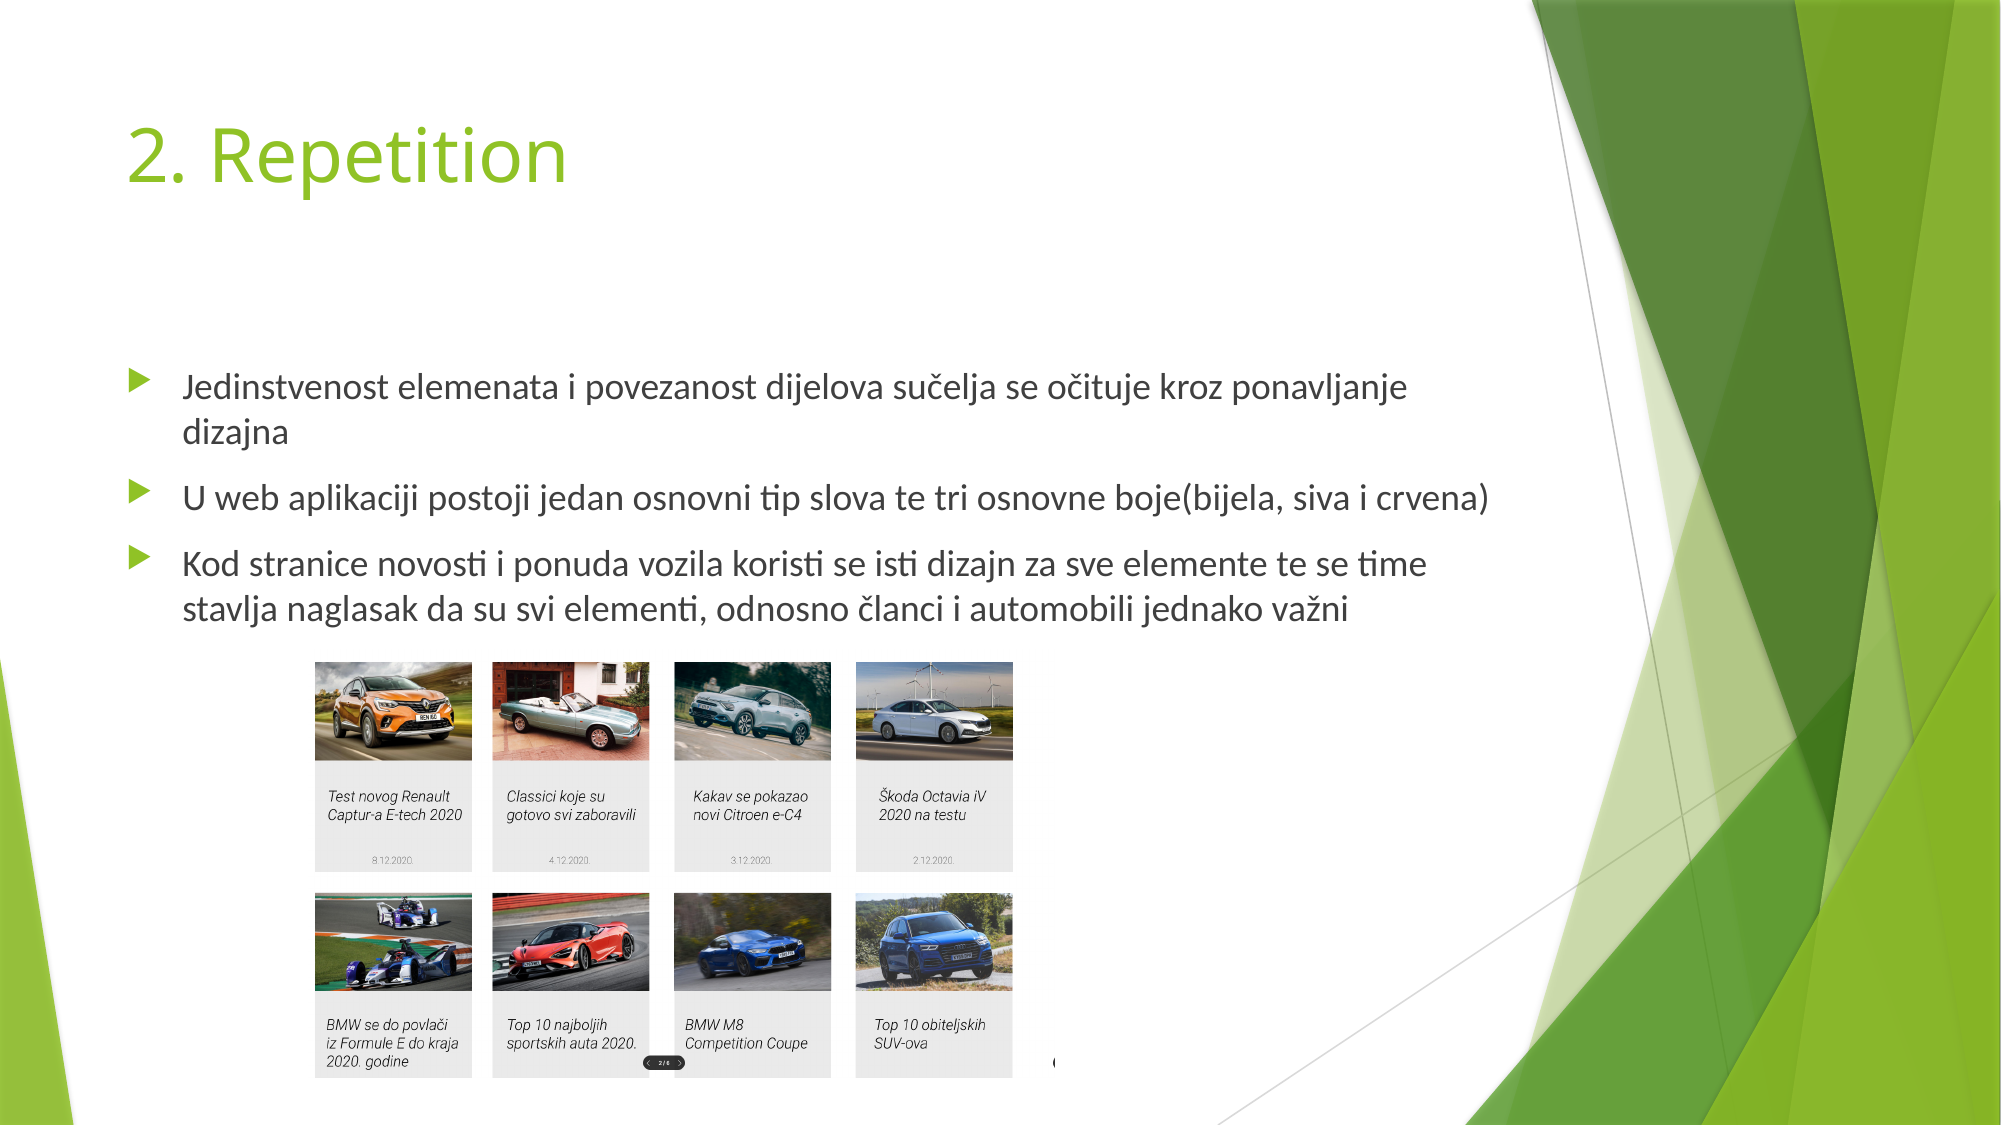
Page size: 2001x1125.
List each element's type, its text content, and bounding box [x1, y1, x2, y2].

title 2. Repetition [111, 99, 1522, 317]
picture [307, 648, 1055, 1079]
list Jedinstvenost elemenata i povezanost dijelova sučelja se očituje kroz ponavljanje dizajna U web aplikaciji postoji jedan osnovni tip slova te tri osnovne boje(bijela, siva i crvena) Kod stranice novosti i ponuda vozila koristi se isti dizajn za sve elemente te se time stavlja naglasak da su svi elementi, odnosno članci i automobili jednako važni [111, 354, 1522, 992]
